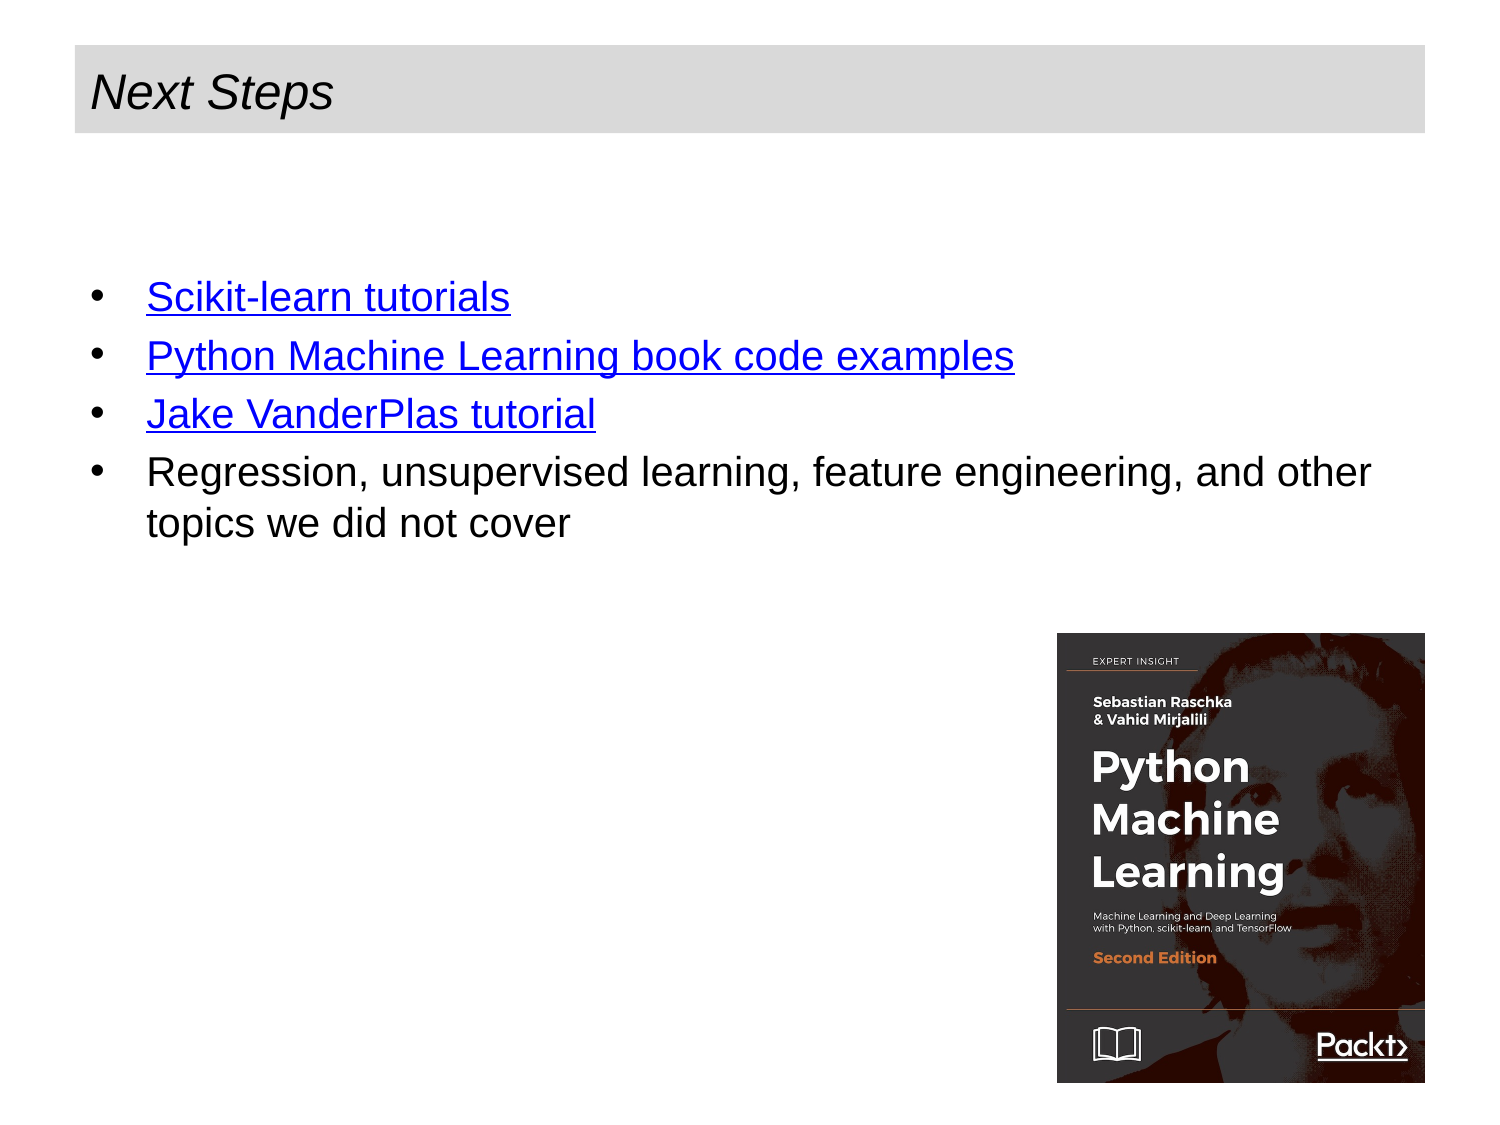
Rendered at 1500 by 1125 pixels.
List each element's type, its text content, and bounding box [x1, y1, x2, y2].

list Scikit-learn tutorials Python Machine Learning book code examples Jake VanderPlas tutorial Regression, unsupervised learning, feature engineering, and other topics we did not cover [75, 262, 1425, 837]
picture [1056, 632, 1426, 1084]
text_box Next Steps [74, 45, 1425, 134]
